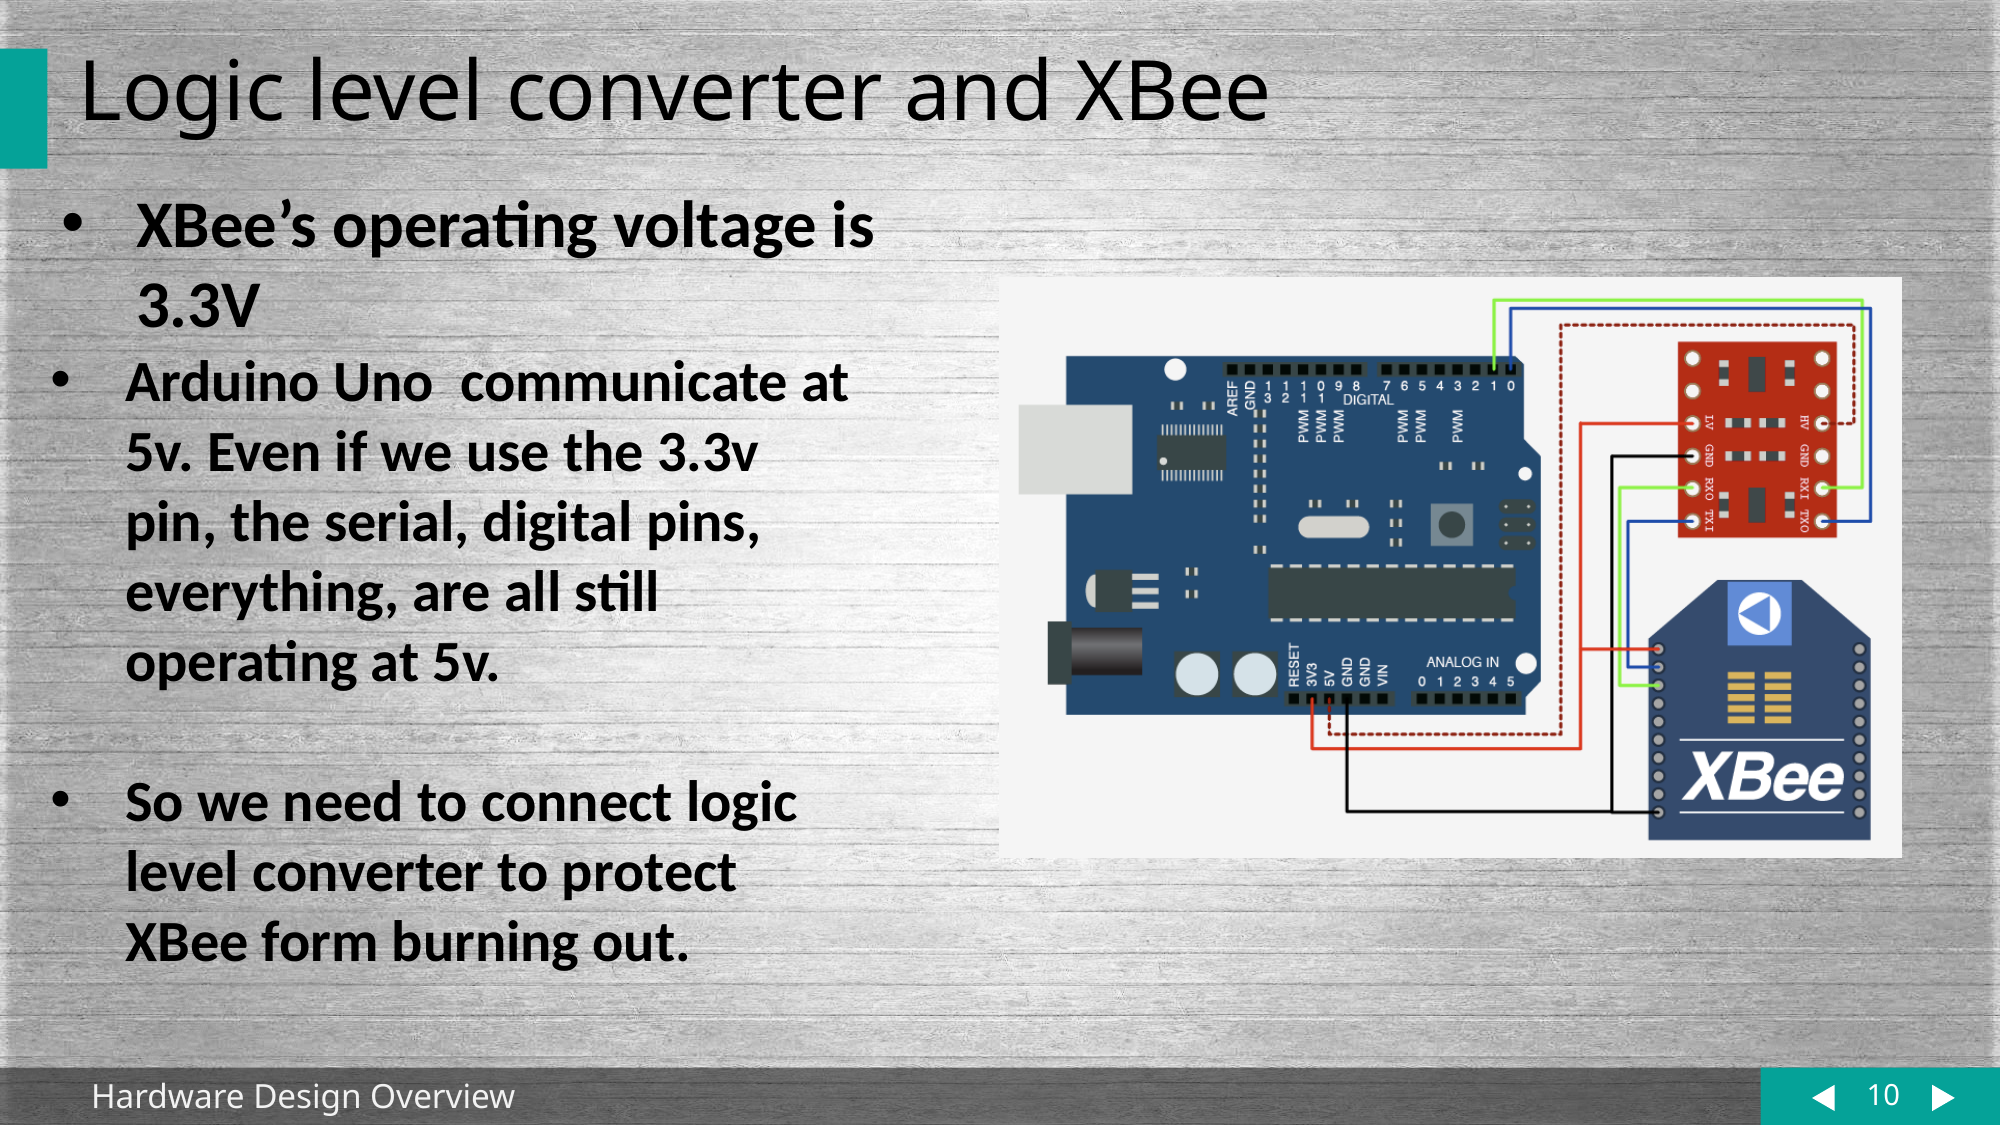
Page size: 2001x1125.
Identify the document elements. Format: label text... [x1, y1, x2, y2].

text_box Arduino Uno communicate at 5v. Even if we use the 3.3v pin, the serial, digital pins, everything, are all still operating at 5v. So we need to connect logic level converter to protect XBee form burning out. [42, 265, 872, 981]
text_box Logic level converter and XBee [71, 41, 1797, 147]
slide_number 10 [1858, 1068, 1909, 1125]
text_box XBee’s operating voltage is 3.3V [53, 173, 951, 349]
picture [0, 0, 2000, 1067]
